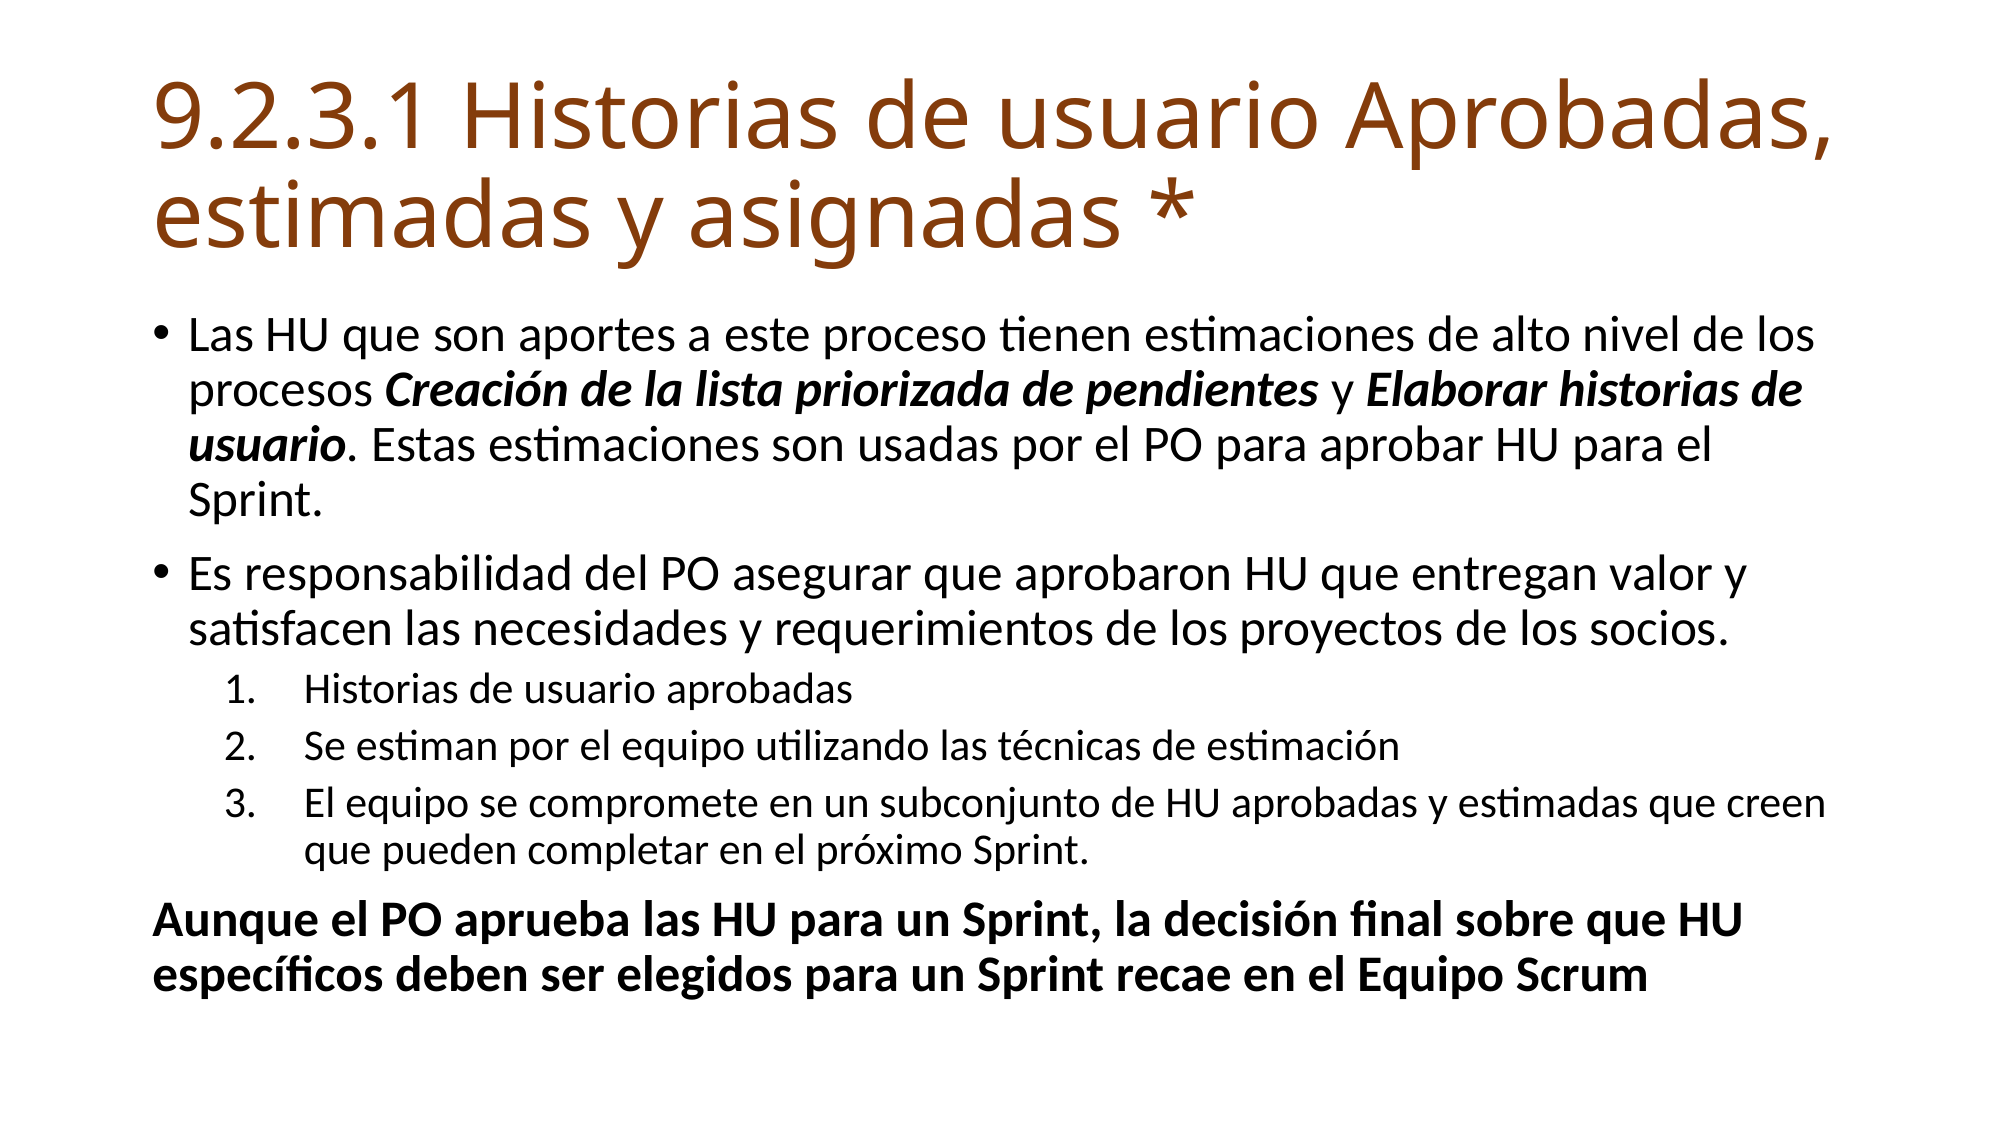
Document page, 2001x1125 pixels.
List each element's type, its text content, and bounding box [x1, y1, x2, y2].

list Las HU que son aportes a este proceso tienen estimaciones de alto nivel de los procesos Creación de la lista priorizada de pendientes y Elaborar historias de usuario. Estas estimaciones son usadas por el PO para aprobar HU para el Sprint. Es responsabilidad del PO asegurar que aprobaron HU que entregan valor y satisfacen las necesidades y requerimientos de los proyectos de los socios. Historias de usuario aprobadas Se estiman por el equipo utilizando las técnicas de estimación El equipo se compromete en un subconjunto de HU aprobadas y estimadas que creen que pueden completar en el próximo Sprint. Aunque el PO aprueba las HU para un Sprint, la decisión final sobre que HU específicos deben ser elegidos para un Sprint recae en el Equipo Scrum [137, 299, 1863, 1014]
title 9.2.3.1 Historias de usuario Aprobadas, estimadas y asignadas * [137, 59, 1863, 278]
